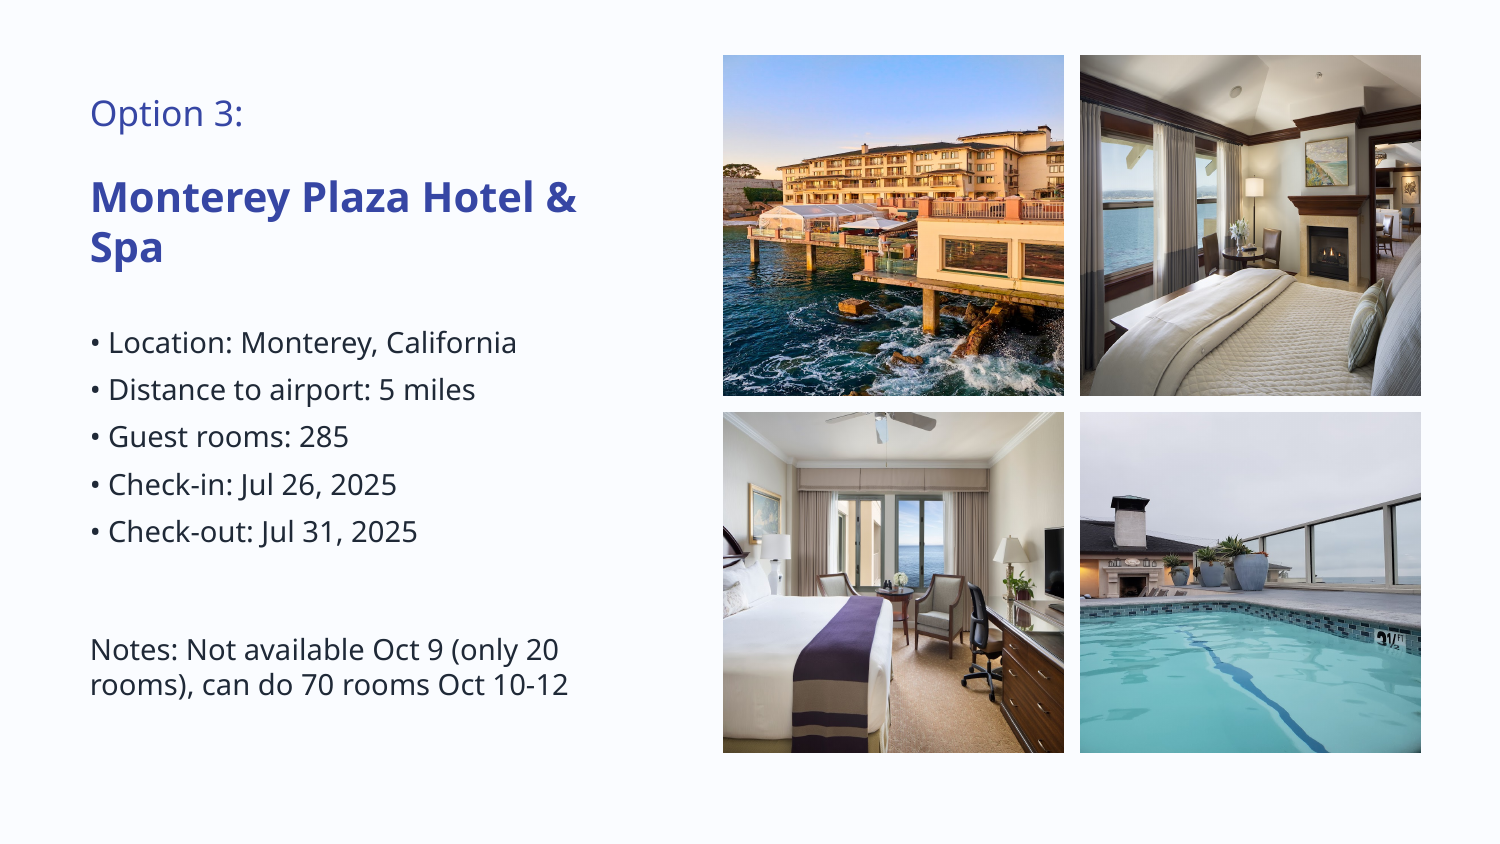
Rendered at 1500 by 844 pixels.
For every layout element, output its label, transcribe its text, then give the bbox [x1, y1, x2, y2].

picture [1079, 412, 1421, 753]
text_box • Location: Monterey, California • Distance to airport: 5 miles • Guest rooms: 285 • Check-in: Jul 26, 2025 • Check-out: Jul 31, 2025 [74, 316, 615, 510]
text_box Notes: Not available Oct 9 (only 20 rooms), can do 70 rooms Oct 10-12 [74, 650, 615, 681]
text_box Option 3: [74, 91, 651, 134]
picture [722, 412, 1064, 753]
picture [722, 55, 1064, 396]
text_box Monterey Plaza Hotel & Spa [74, 142, 624, 300]
picture [1079, 55, 1421, 396]
